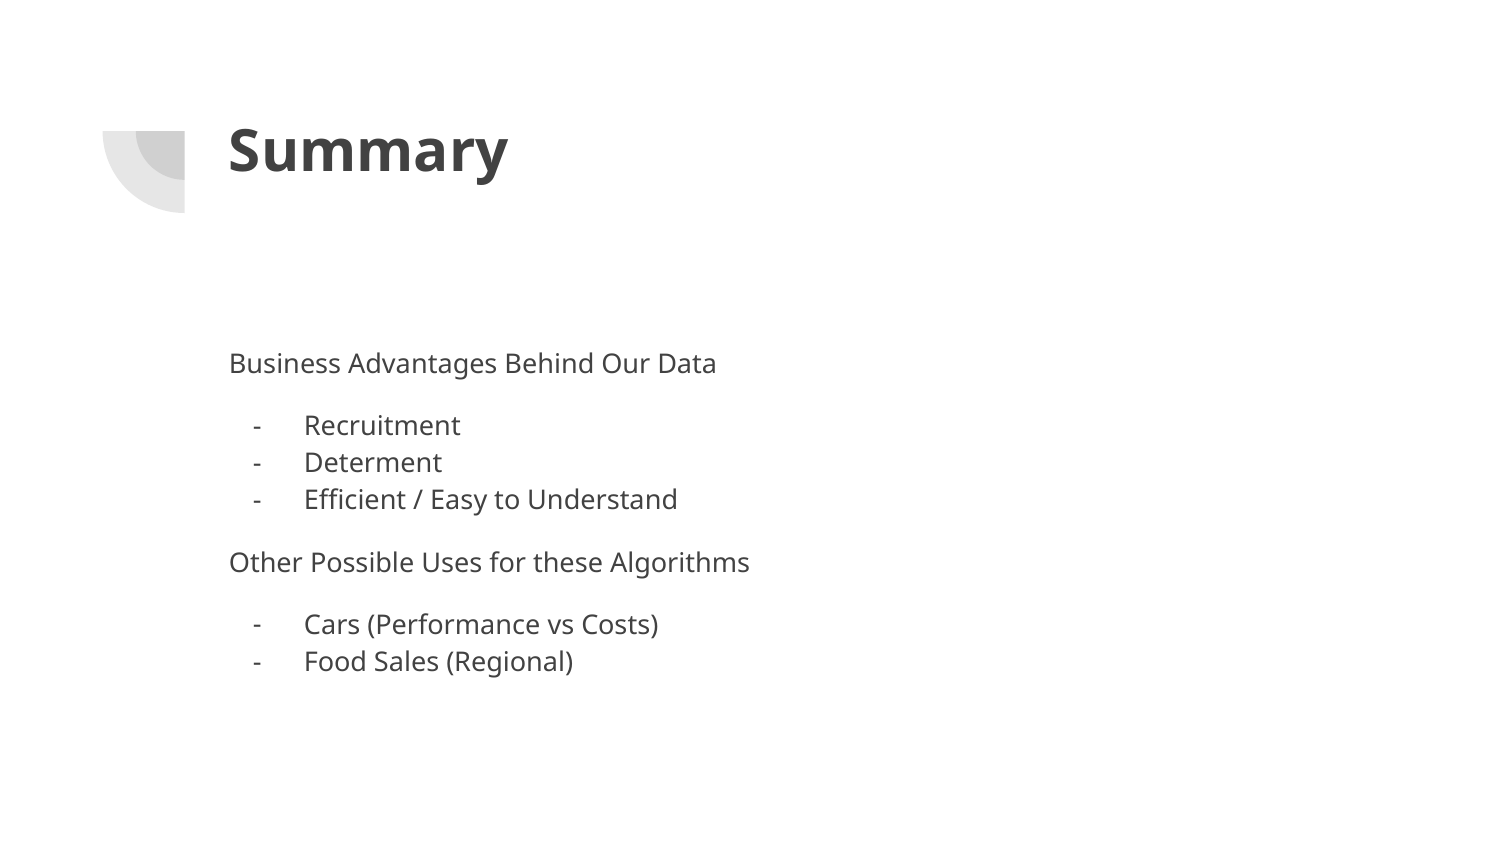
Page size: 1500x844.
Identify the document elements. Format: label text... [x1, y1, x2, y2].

title Summary [213, 98, 1368, 263]
list Business Advantages Behind Our Data Recruitment Determent Efficient / Easy to Understand Other Possible Uses for these Algorithms Cars (Performance vs Costs) Food Sales (Regional) [213, 326, 1368, 744]
